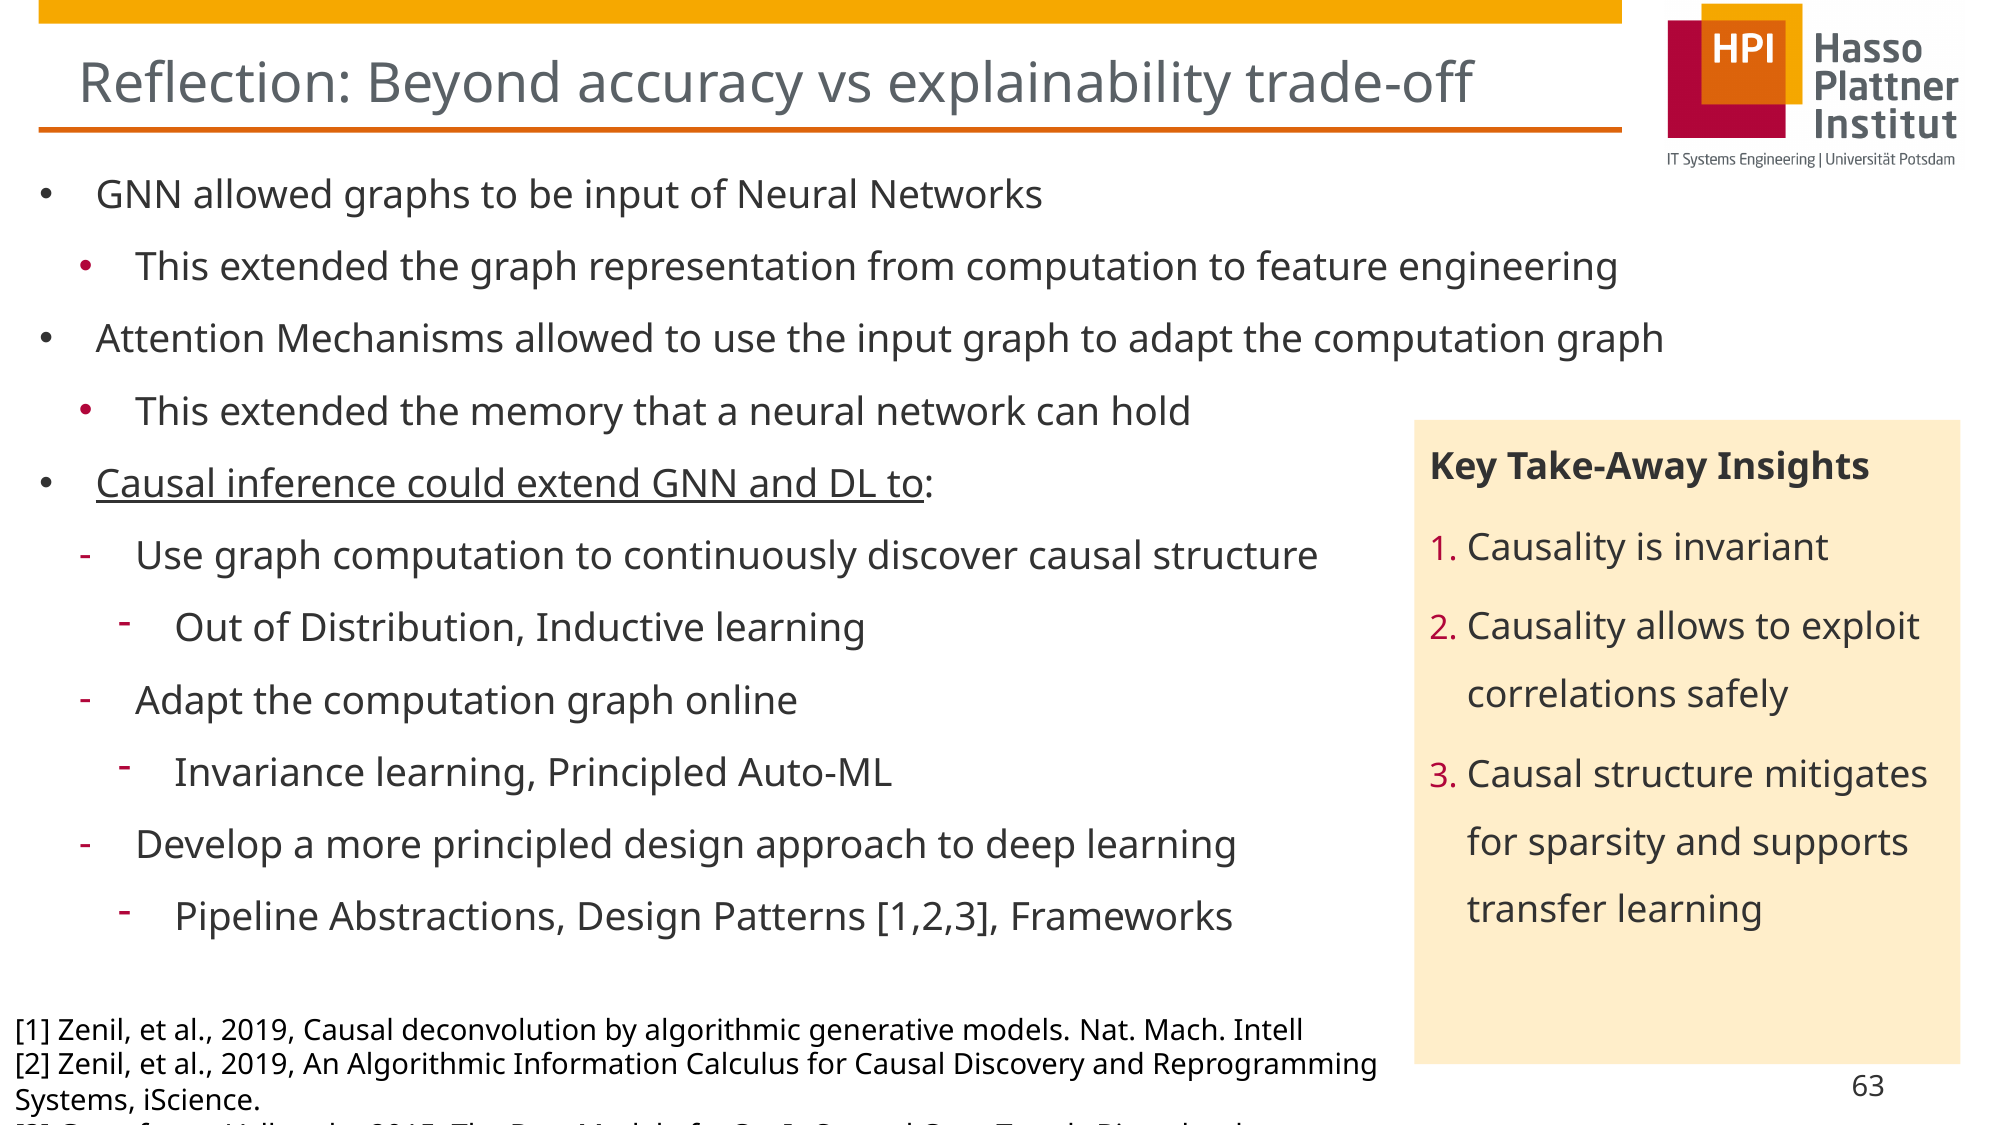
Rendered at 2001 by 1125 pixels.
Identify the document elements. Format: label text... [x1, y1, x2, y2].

picture [1664, 0, 1965, 170]
text_box [1] Zenil, et al., 2019, Causal deconvolution by algorithmic generative models. Nat. Mach. Intell [2] Zenil, et al., 2019, An Algorithmic Information Calculus for Causal Discovery and Reprogramming Systems, iScience. [3] Gustafsson, Vallverdu, 2015, The Best Model of a Cat Is Several Cats. Trends Biotechnol. [0, 1003, 1481, 1125]
title Reflection: Beyond accuracy vs explainability trade-off [78, 23, 1647, 115]
list GNN allowed graphs to be input of Neural Networks This extended the graph representation from computation to feature engineering Attention Mechanisms allowed to use the input graph to adapt the computation graph This extended the memory that a neural network can hold Causal inference could extend GNN and DL to: Use graph computation to continuously discover causal structure Out of Distribution, Inductive learning Adapt the computation graph online Invariance learning, Principled Auto-ML Develop a more principled design approach to deep learning Pipeline Abstractions, Design Patterns [1,2,3], Frameworks [39, 160, 1922, 948]
slide_number 63 [1834, 1065, 1961, 1107]
text_box Key Take-Away Insights Causality is invariant Causality allows to exploit correlations safely Causal structure mitigates for sparsity and supports transfer learning [1414, 419, 1961, 1065]
